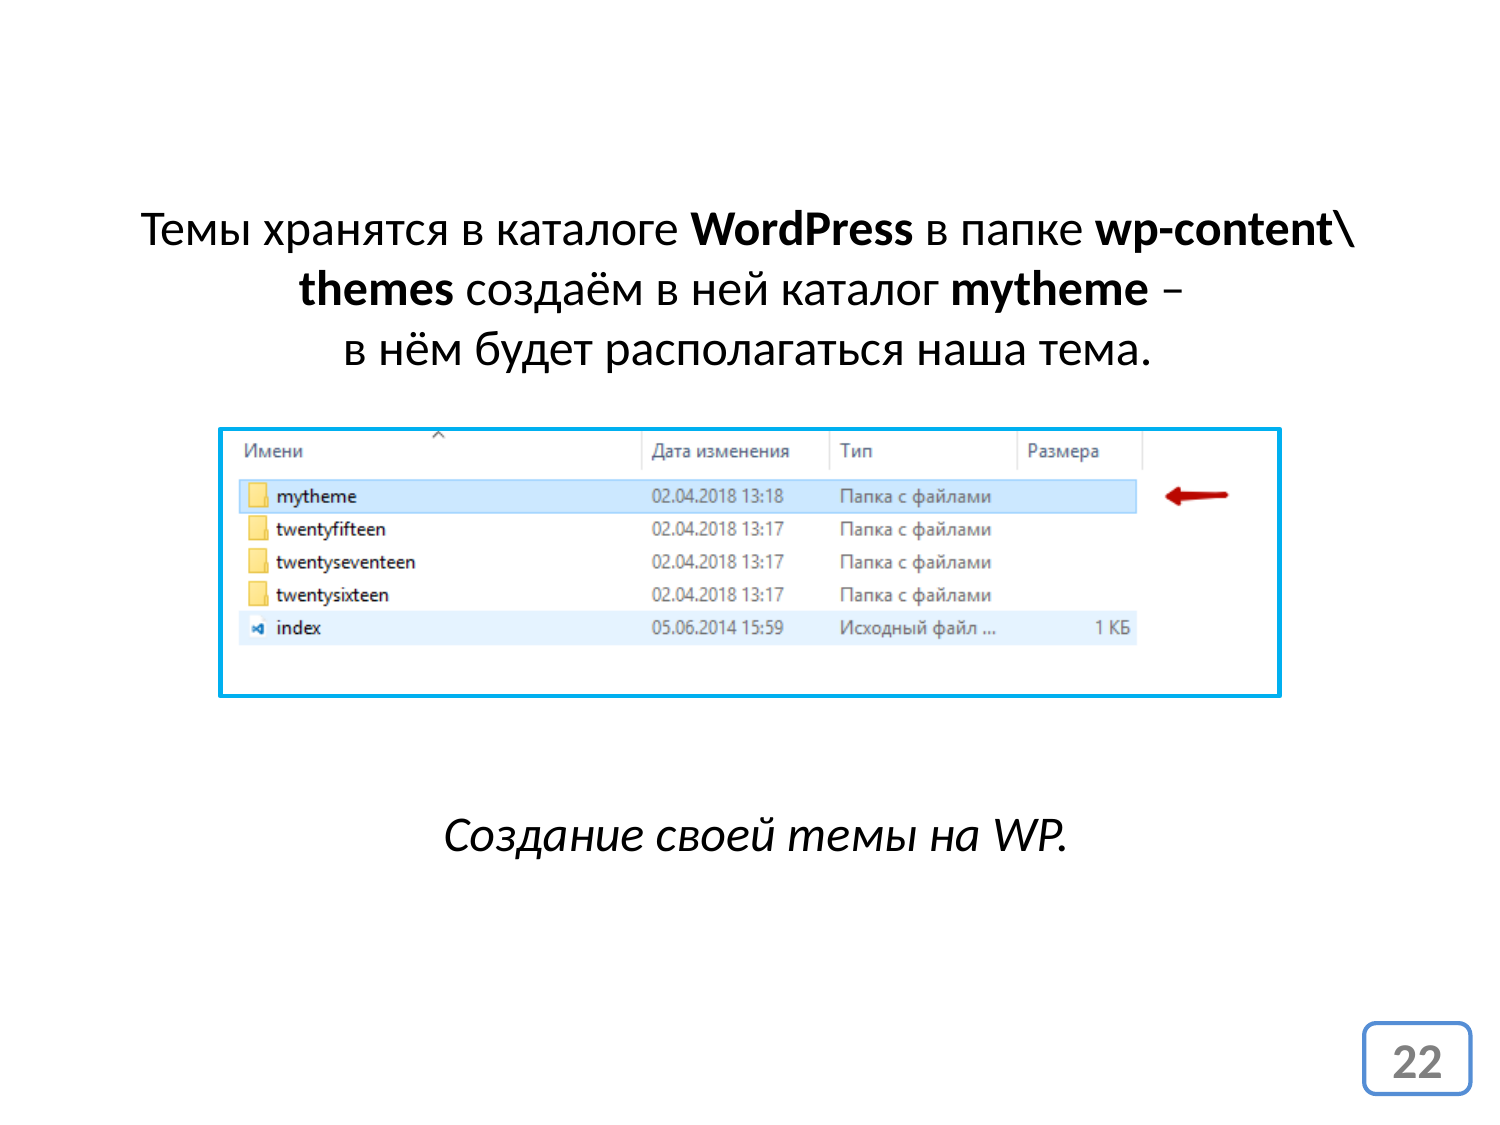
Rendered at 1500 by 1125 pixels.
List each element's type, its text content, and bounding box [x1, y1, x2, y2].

text_box Создание своей темы на WP. [428, 793, 1084, 869]
text_box 22 [1362, 1021, 1473, 1097]
picture [224, 432, 1276, 693]
text_box Темы хранятся в каталоге WordPress в папке wp-content\themes создаём в ней каталог mytheme – в нём будет располагаться наша тема. [60, 188, 1436, 384]
